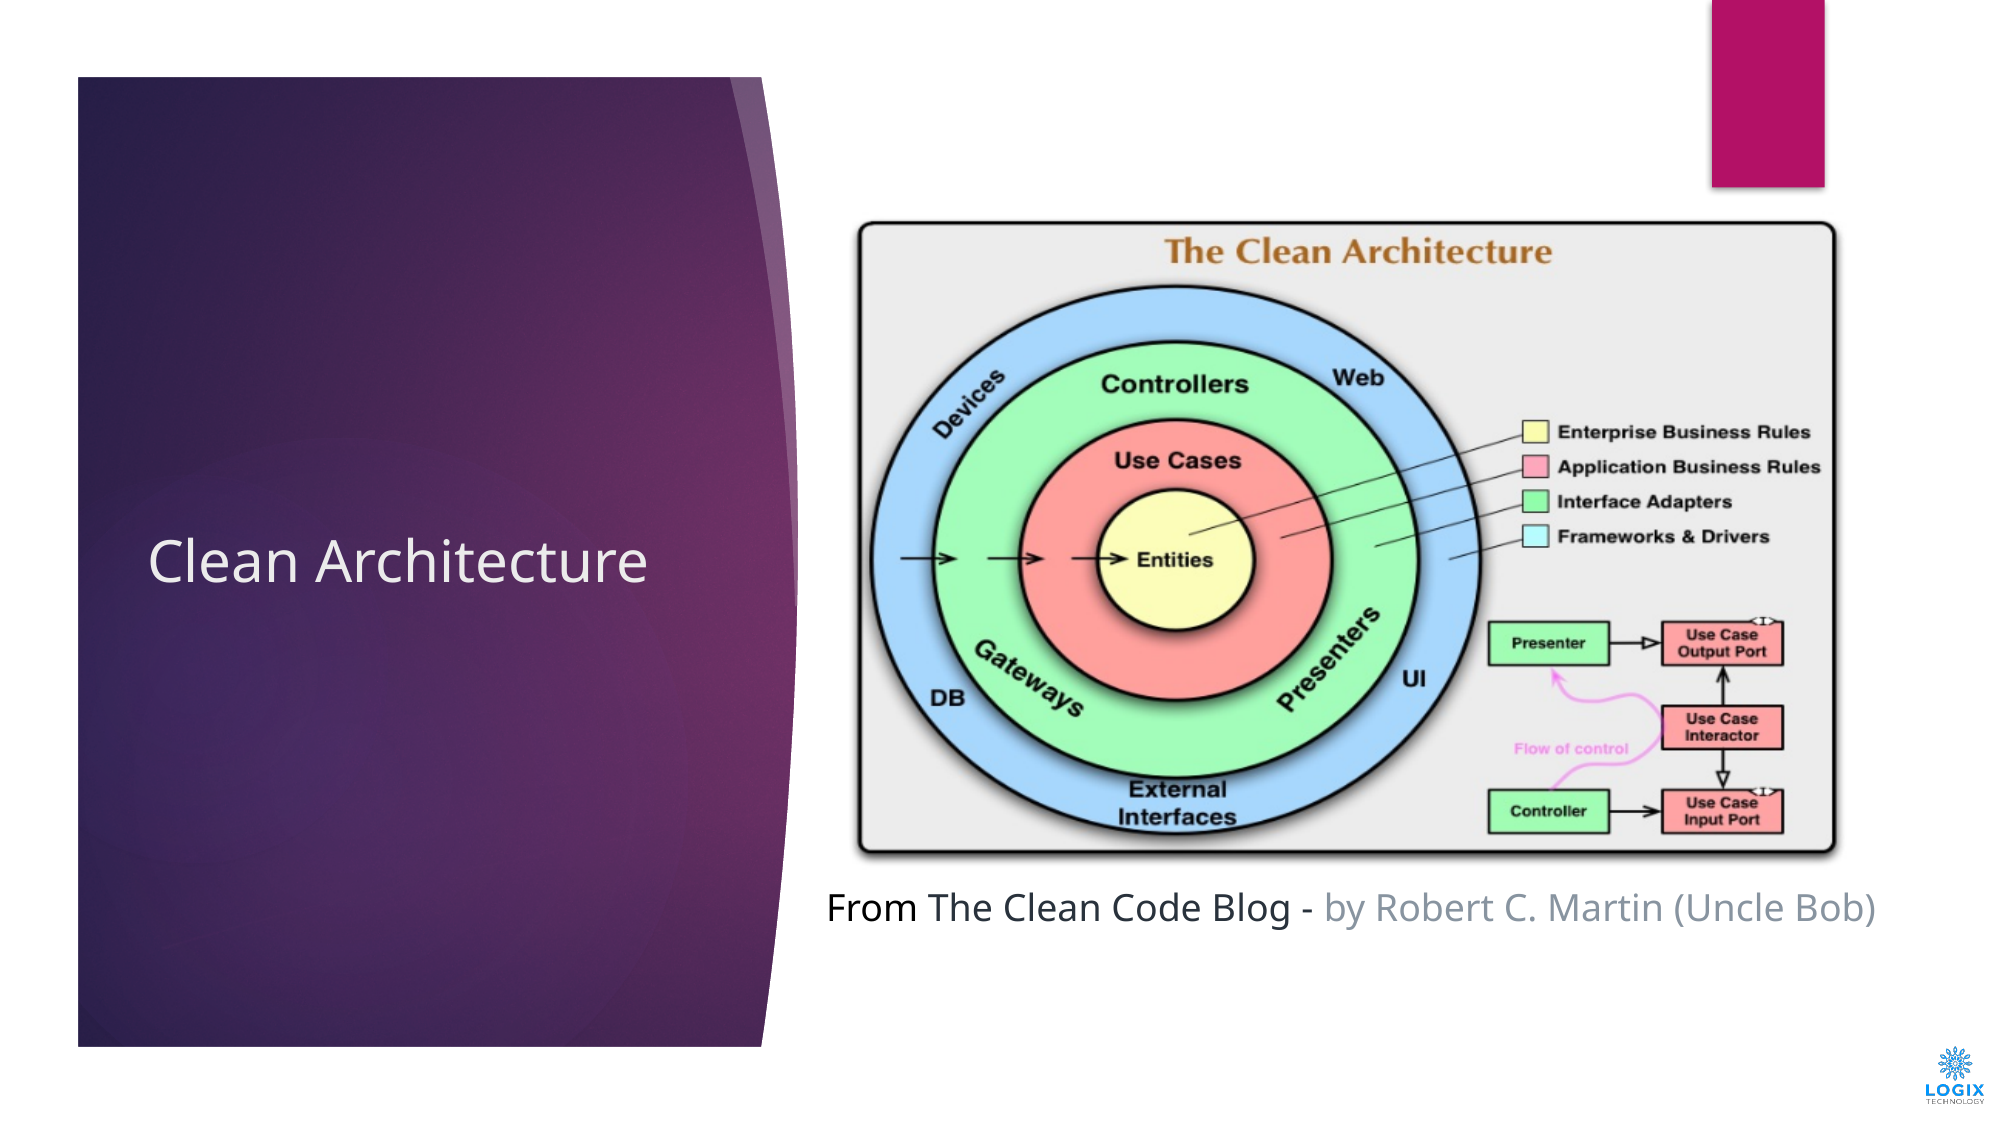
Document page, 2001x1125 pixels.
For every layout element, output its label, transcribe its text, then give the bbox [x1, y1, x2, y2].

text_box From The Clean Code Blog - by Robert C. Martin (Uncle Bob) [811, 877, 1892, 937]
picture [1925, 1045, 1984, 1104]
title Clean Architecture [132, 507, 751, 602]
picture [848, 208, 1854, 870]
